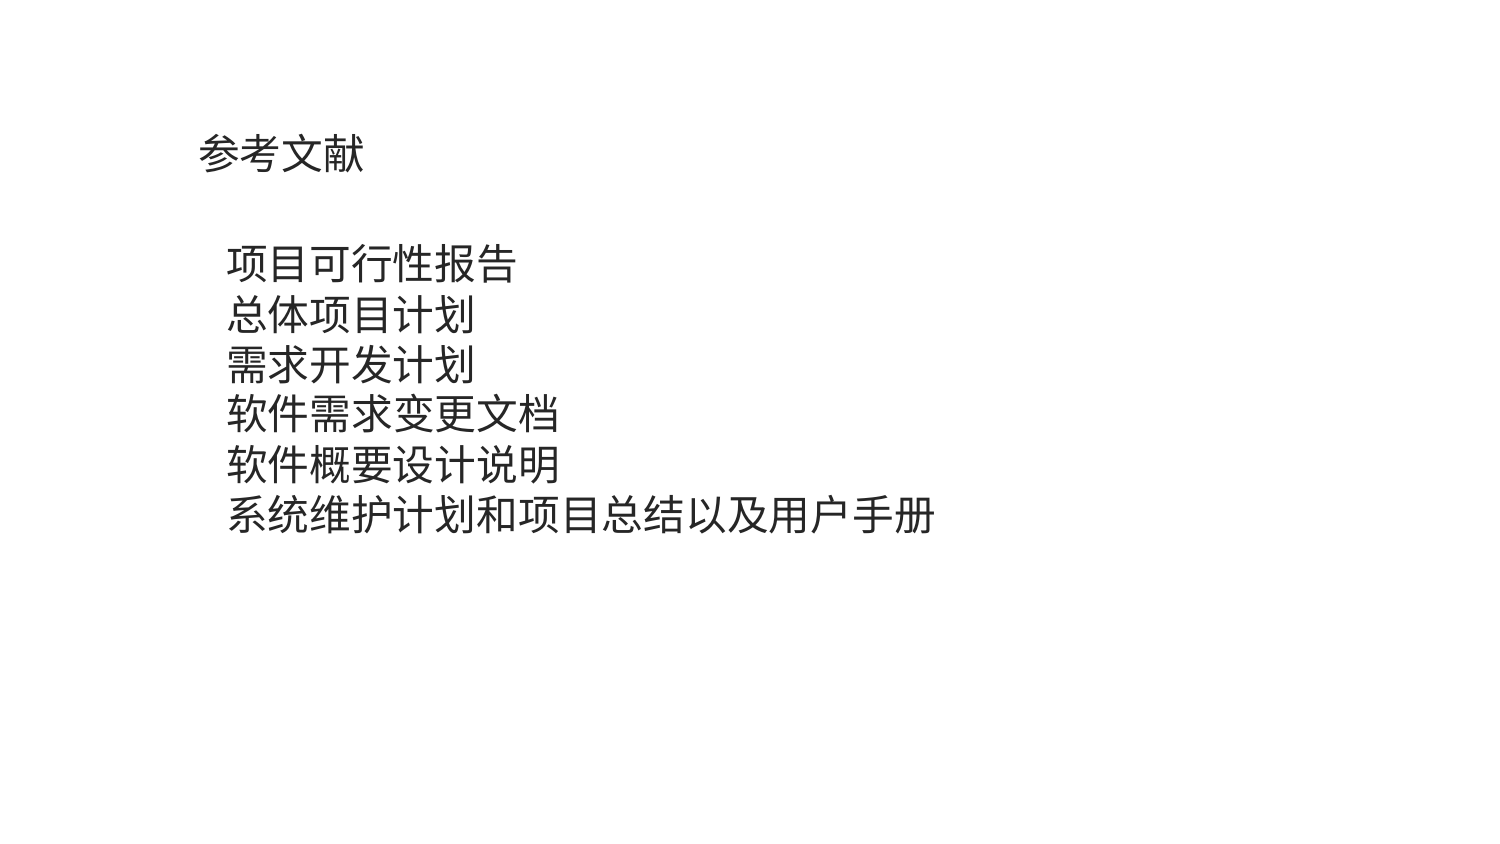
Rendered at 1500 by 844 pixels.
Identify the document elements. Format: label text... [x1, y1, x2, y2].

text_box 参考文献 [183, 120, 381, 185]
text_box 项目可行性报告 总体项目计划 需求开发计划 软件需求变更文档 软件概要设计说明 系统维护计划和项目总结以及用户手册 [211, 230, 1098, 546]
